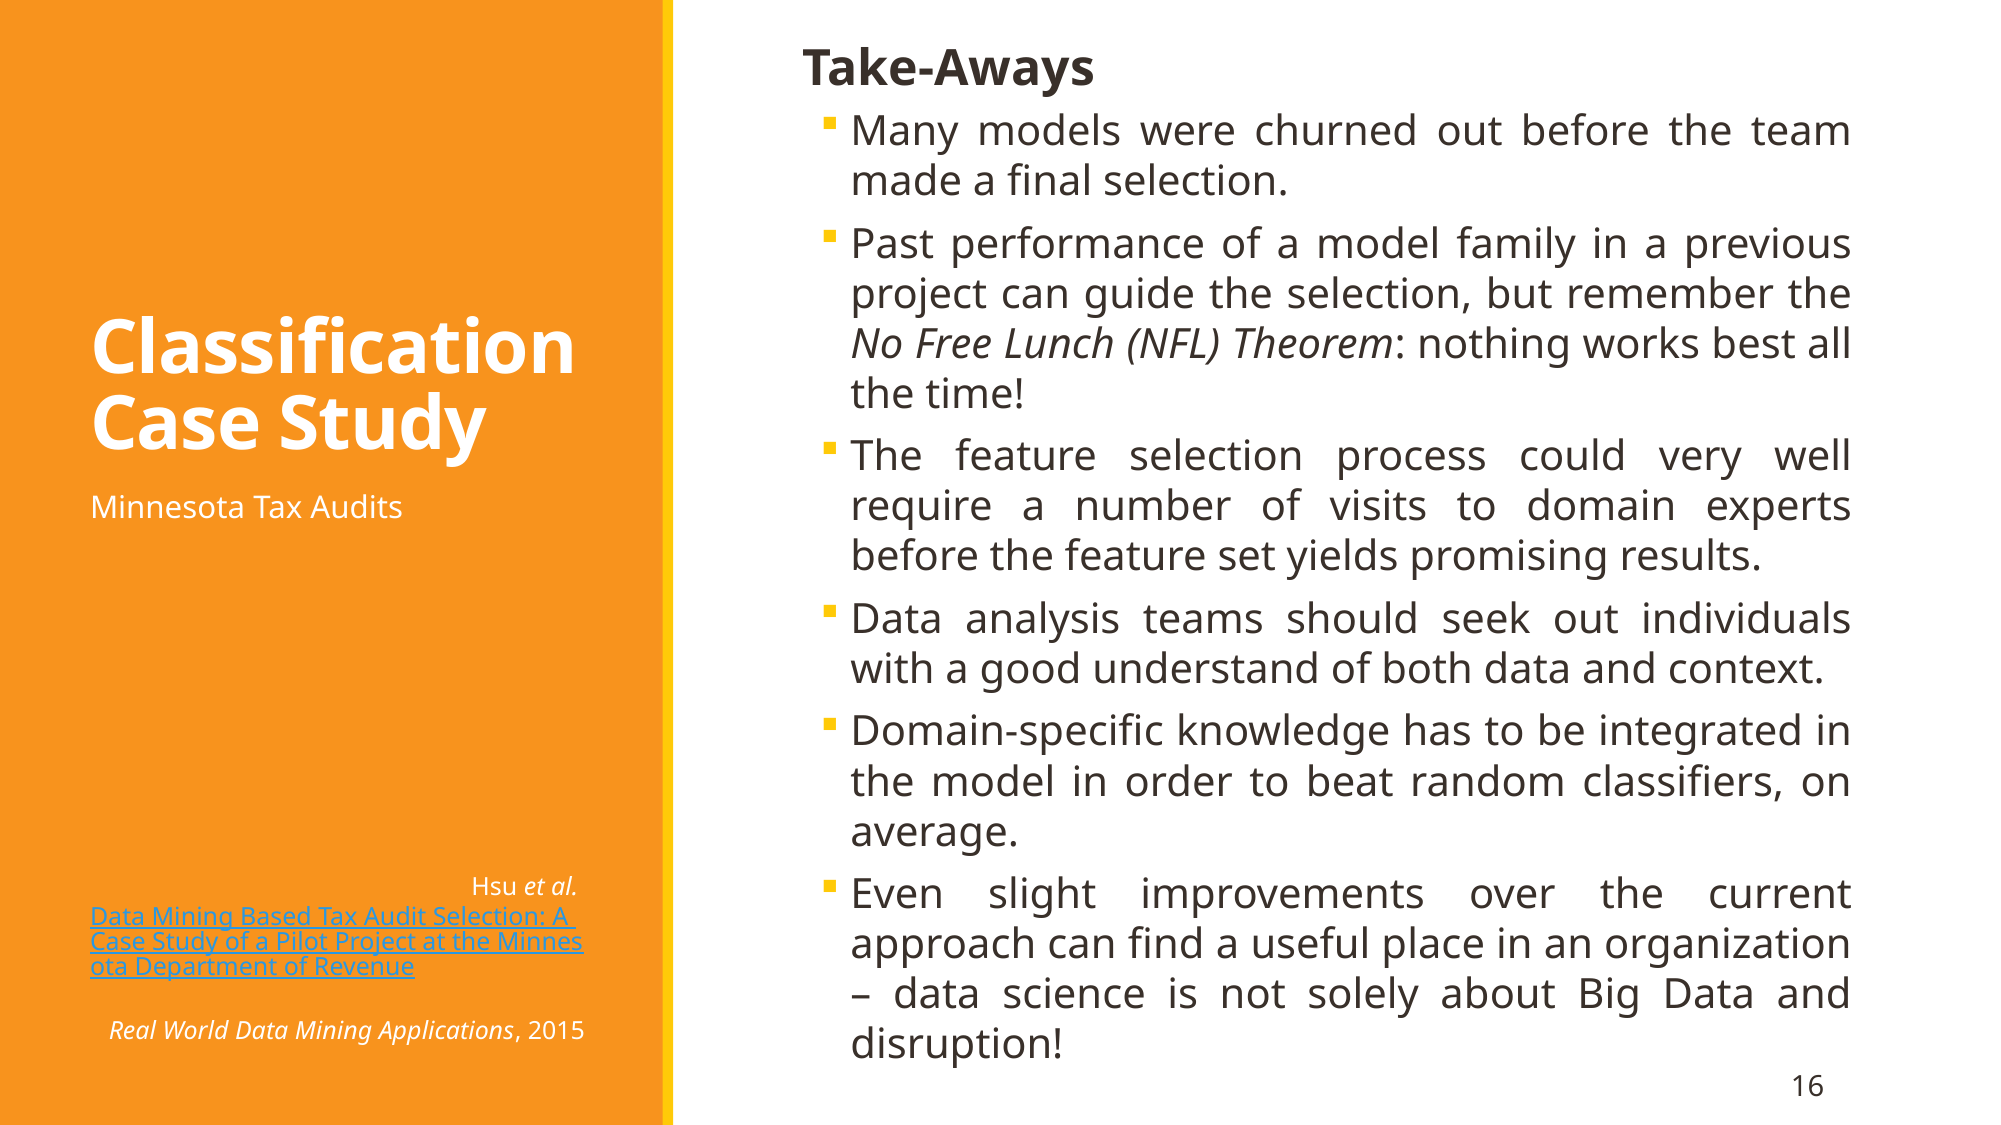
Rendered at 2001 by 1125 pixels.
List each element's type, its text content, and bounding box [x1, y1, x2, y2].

title Classification Case Study [75, 97, 600, 473]
list Take-Aways Many models were churned out before the team made a final selection. Past performance of a model family in a previous project can guide the selection, but remember the No Free Lunch (NFL) Theorem: nothing works best all the time! The feature selection process could very well require a number of visits to domain experts before the feature set yields promising results. Data analysis teams should seek out individuals with a good understand of both data and context. Domain-specific knowledge has to be integrated in the model in order to beat random classifiers, on average. Even slight improvements over the current approach can find a useful place in an organization – data science is not solely about Big Data and disruption! [787, 120, 1853, 983]
list Minnesota Tax Audits Hsu et al. Data Mining Based Tax Audit Selection: A Case Study of a Pilot Project at the Minnesota Department of Revenue Real World Data Mining Applications, 2015 [75, 479, 600, 1035]
slide_number 16 [1624, 1057, 1840, 1118]
